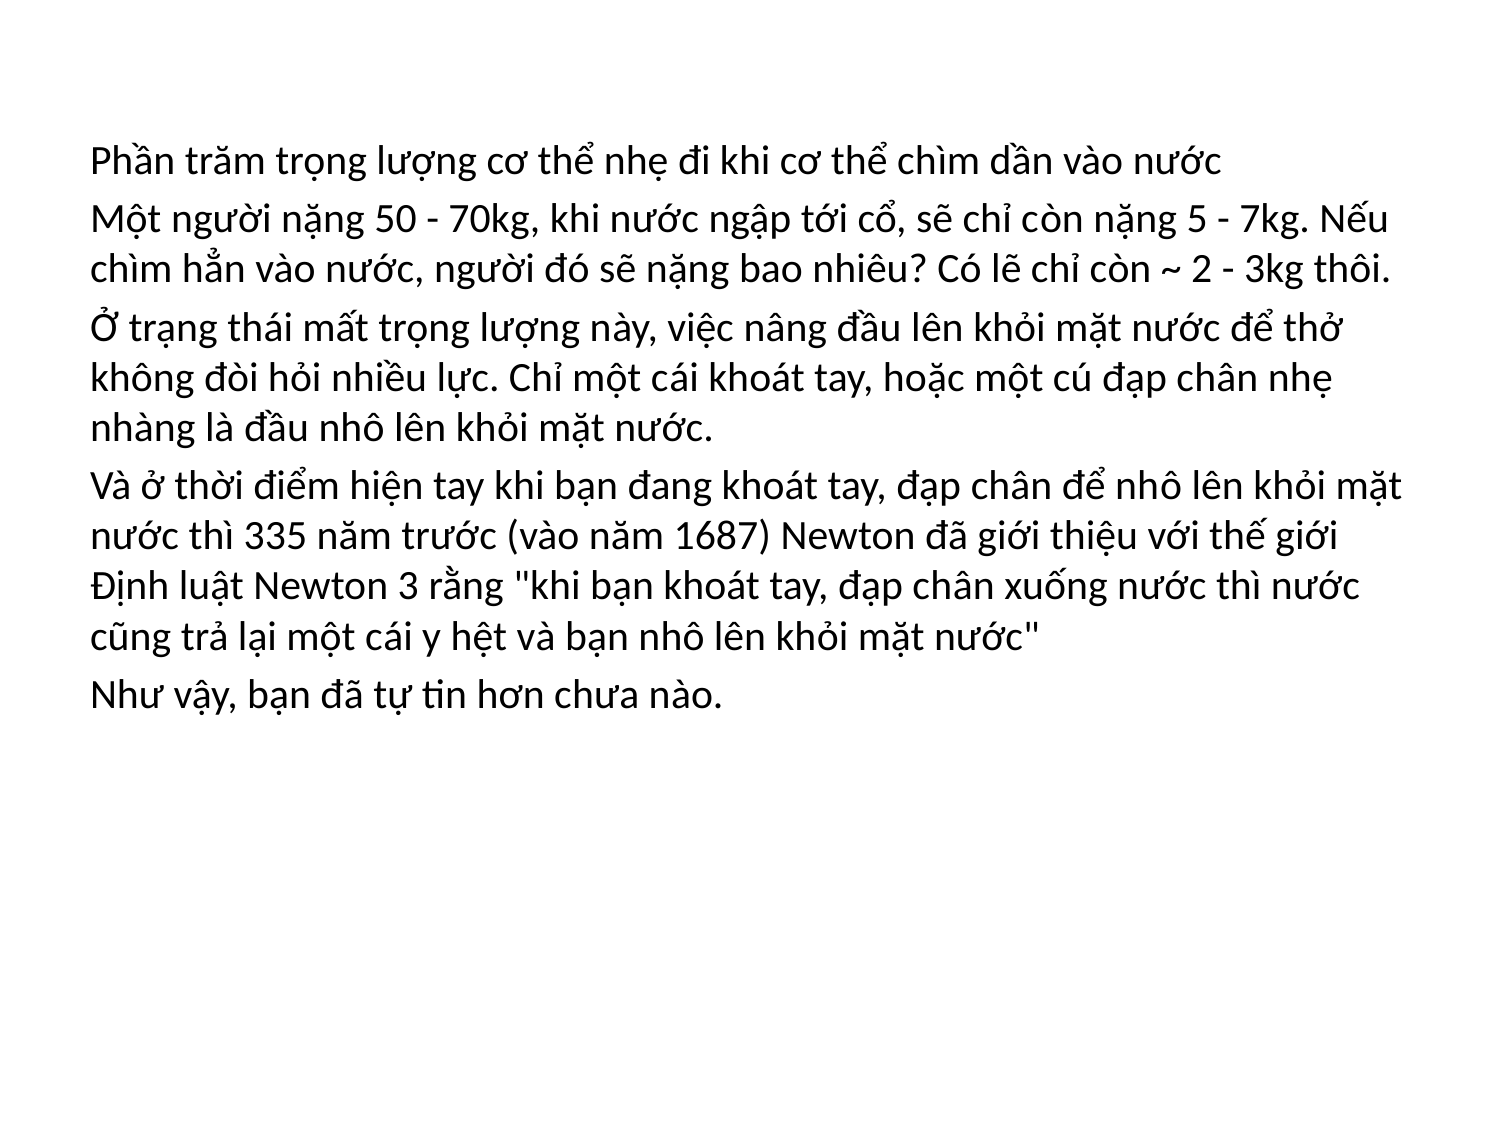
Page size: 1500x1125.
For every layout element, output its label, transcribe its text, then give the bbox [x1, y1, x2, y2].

list Phần trăm trọng lượng cơ thể nhẹ đi khi cơ thể chìm dần vào nước Một người nặng 50 - 70kg, khi nước ngập tới cổ, sẽ chỉ còn nặng 5 - 7kg. Nếu chìm hẳn vào nước, người đó sẽ nặng bao nhiêu? Có lẽ chỉ còn ~ 2 - 3kg thôi. Ở trạng thái mất trọng lượng này, việc nâng đầu lên khỏi mặt nước để thở không đòi hỏi nhiều lực. Chỉ một cái khoát tay, hoặc một cú đạp chân nhẹ nhàng là đầu nhô lên khỏi mặt nước. Và ở thời điểm hiện tay khi bạn đang khoát tay, đạp chân để nhô lên khỏi mặt nước thì 335 năm trước (vào năm 1687) Newton đã giới thiệu với thế giới Định luật Newton 3 rằng "khi bạn khoát tay, đạp chân xuống nước thì nước cũng trả lại một cái y hệt và bạn nhô lên khỏi mặt nước" Như vậy, bạn đã tự tin hơn chưa nào. [75, 125, 1425, 1005]
